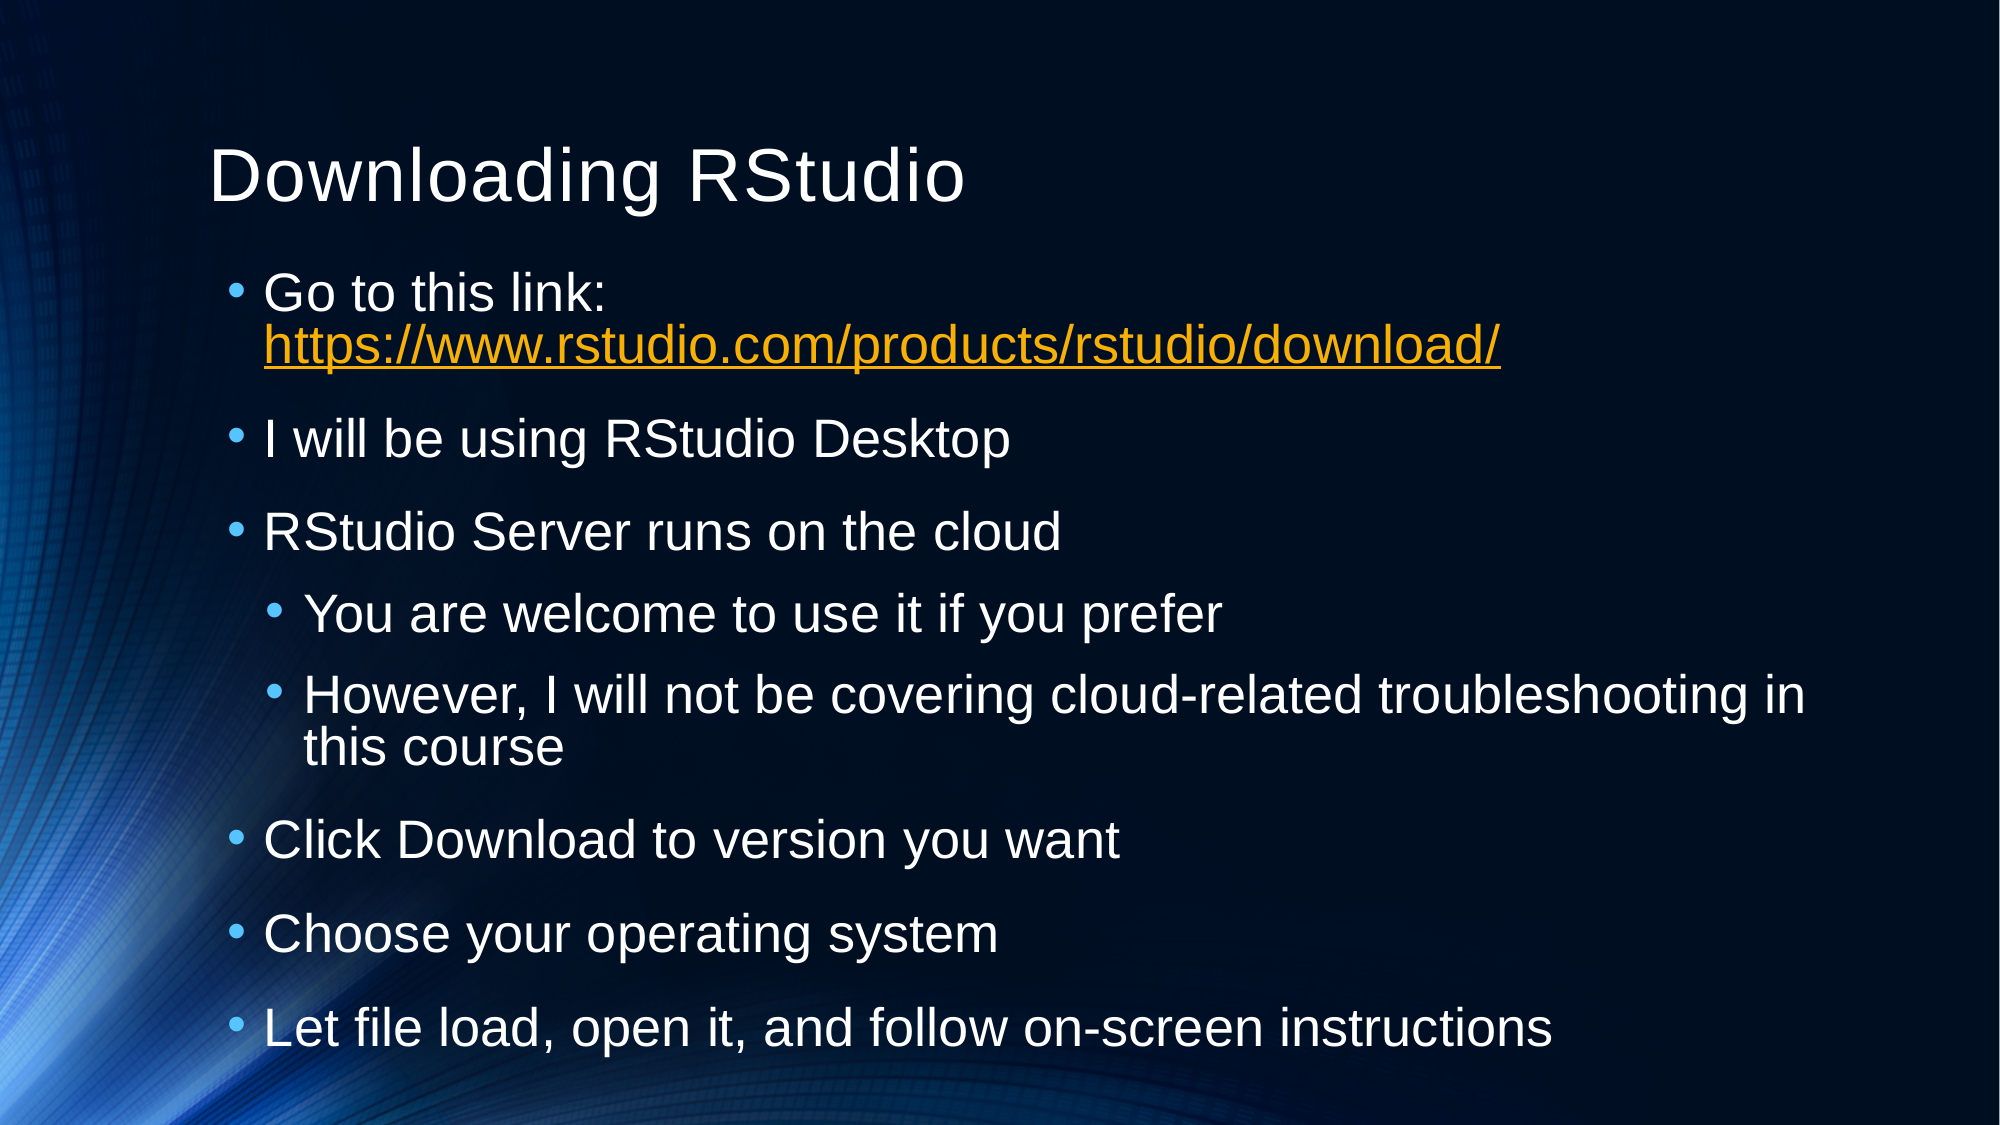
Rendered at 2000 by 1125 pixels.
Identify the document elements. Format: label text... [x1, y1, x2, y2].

title Downloading RStudio [193, 0, 1725, 225]
picture [0, 0, 2000, 1125]
list Go to this link: https://www.rstudio.com/products/rstudio/download/ I will be using RStudio Desktop RStudio Server runs on the cloud You are welcome to use it if you prefer However, I will not be covering cloud-related troubleshooting in this course Click Download to version you want Choose your operating system Let file load, open it, and follow on-screen instructions [212, 262, 1850, 1025]
